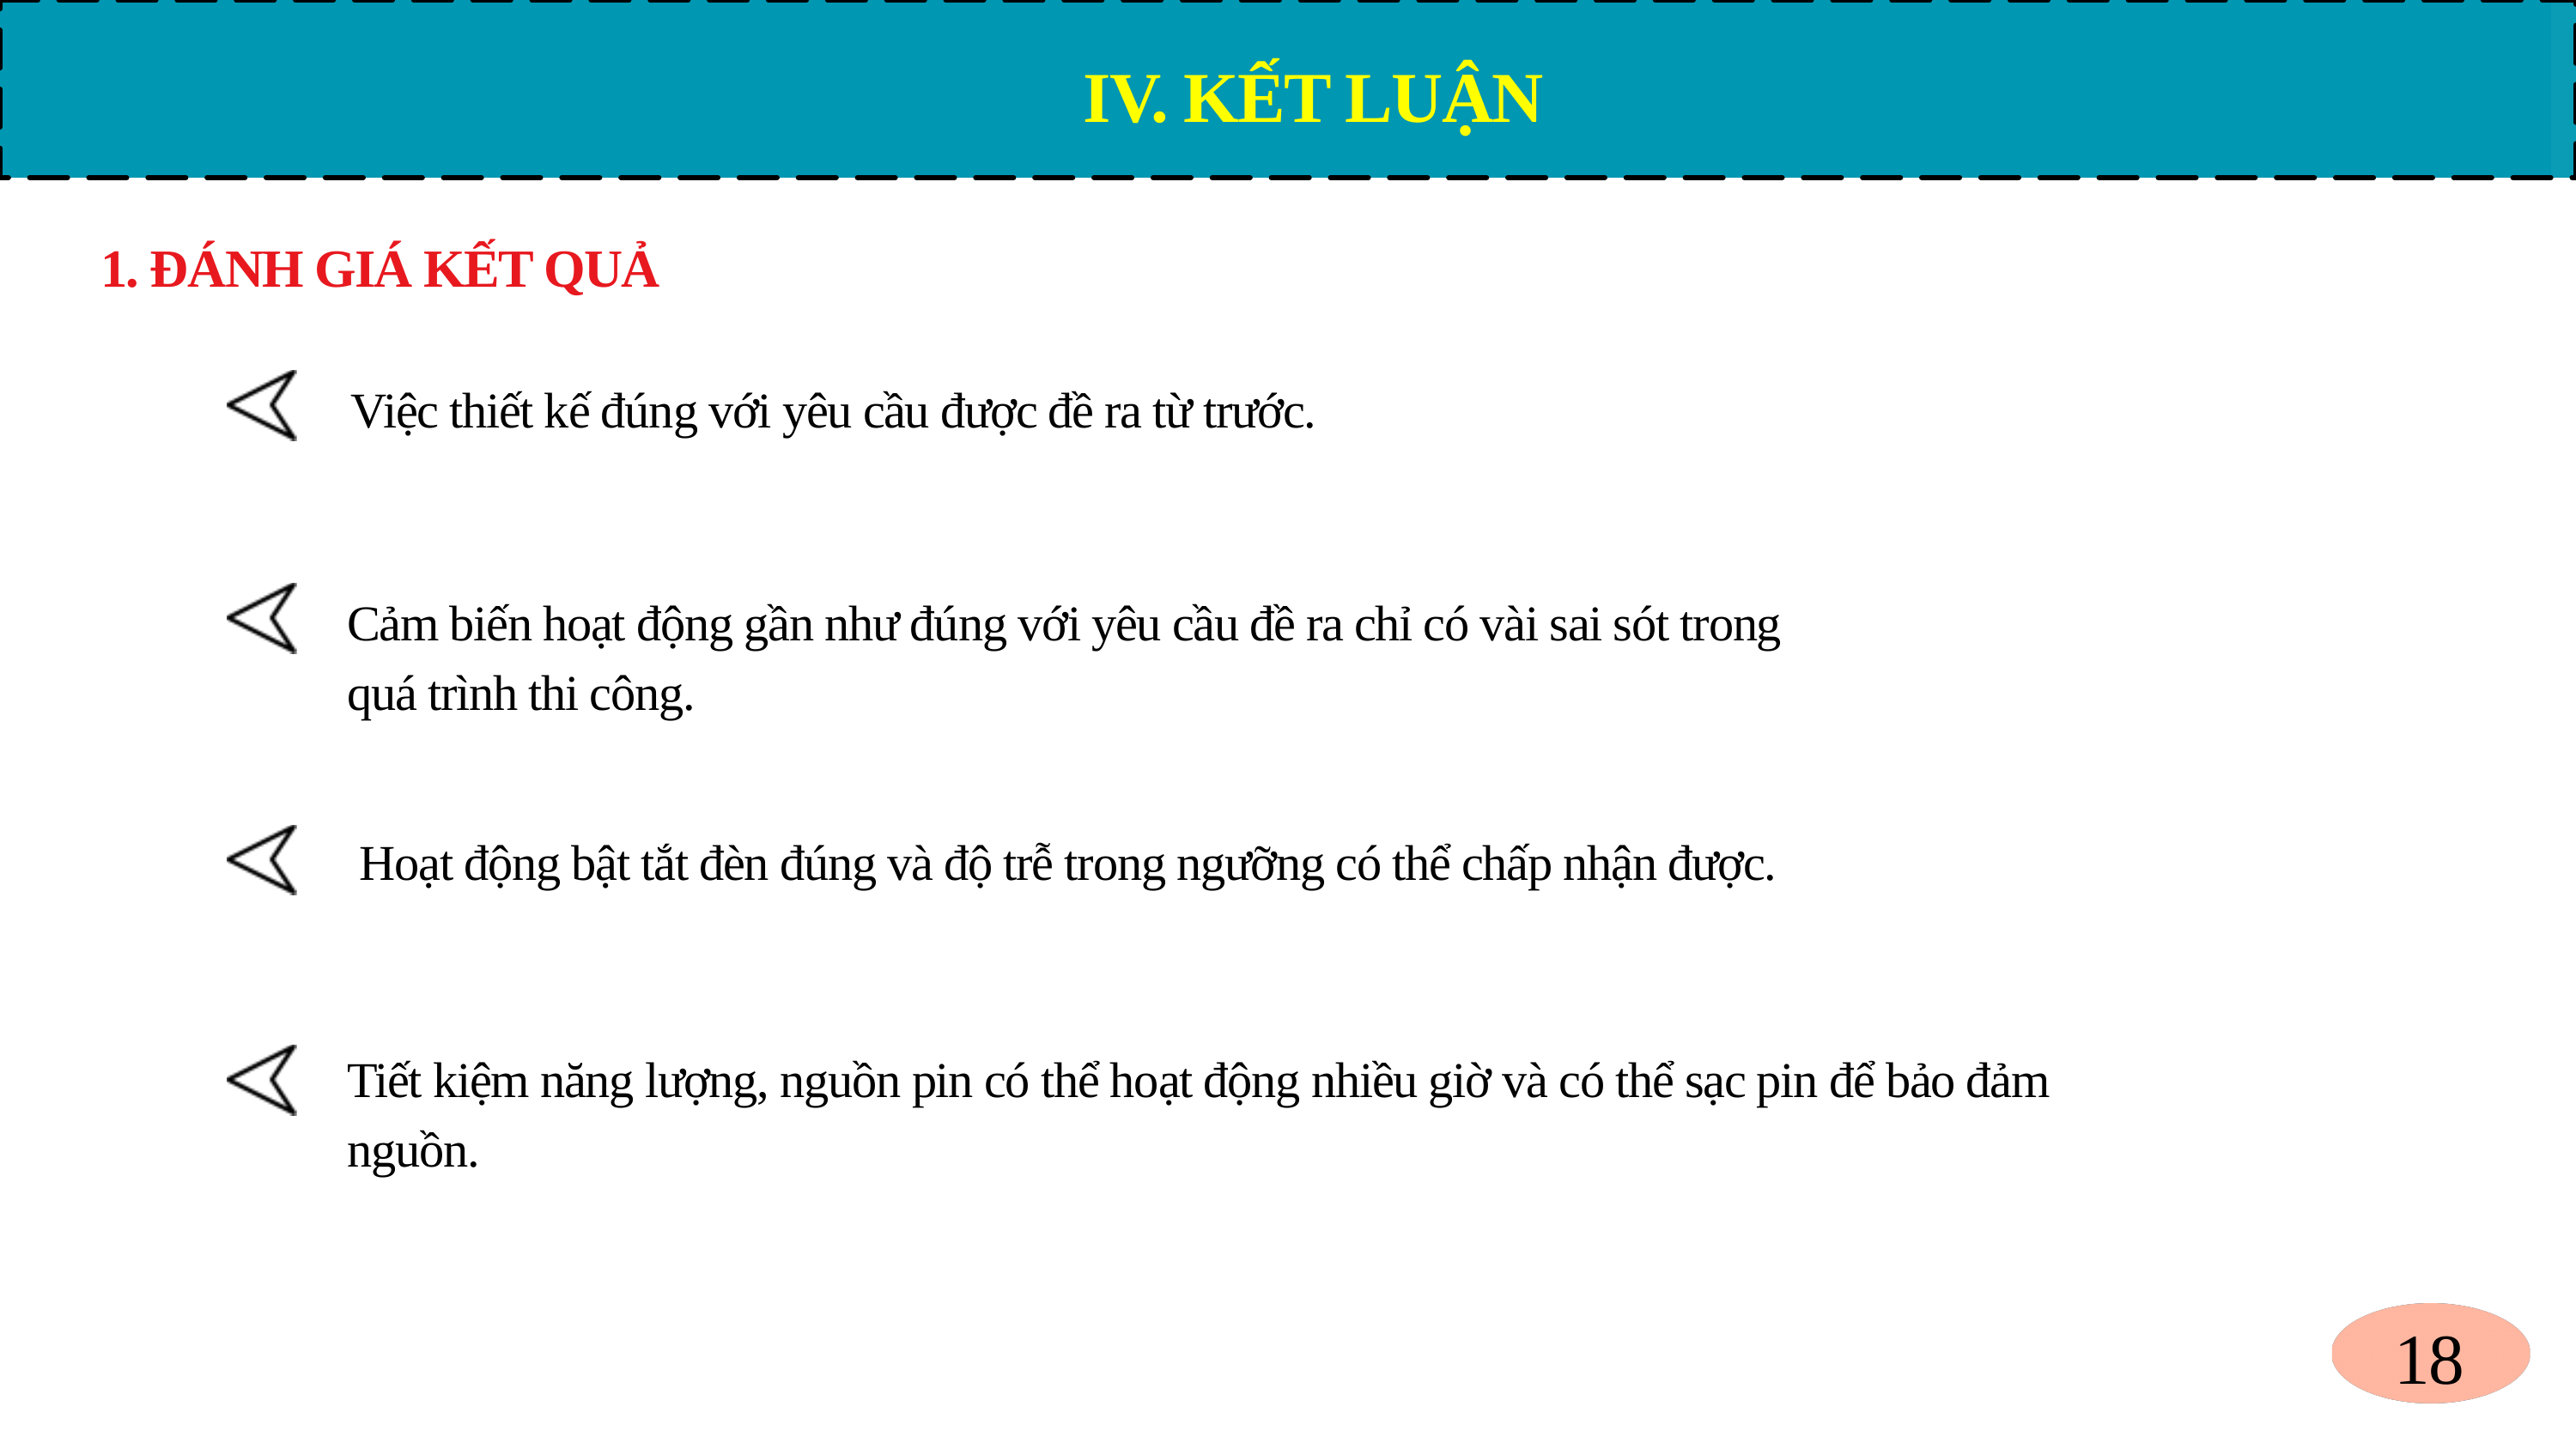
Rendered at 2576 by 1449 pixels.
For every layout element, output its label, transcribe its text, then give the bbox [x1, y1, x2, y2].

text_box [227, 583, 297, 654]
text_box IV. KẾT LUẬN [1081, 43, 1546, 136]
text_box [227, 1045, 297, 1116]
text_box [227, 370, 297, 441]
text_box Cảm biến hoạt động gần như đúng với yêu cầu đề ra chỉ có vài sai sót trong quá trình thi công. [347, 580, 1827, 720]
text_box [2331, 1303, 2530, 1404]
text_box Tiết kiệm năng lượng, nguồn pin có thể hoạt động nhiều giờ và có thể sạc pin để bảo đảm nguồn. [347, 1037, 2135, 1177]
text_box [0, 0, 2576, 178]
text_box Việc thiết kế đúng với yêu cầu được đề ra từ trước. [261, 367, 1406, 439]
text_box 1. ĐÁNH GIÁ KẾT QUẢ [88, 198, 674, 305]
text_box Hoạt động bật tắt đèn đúng và độ trễ trong ngưỡng có thể chấp nhận được. [246, 820, 1889, 890]
text_box [227, 825, 297, 895]
